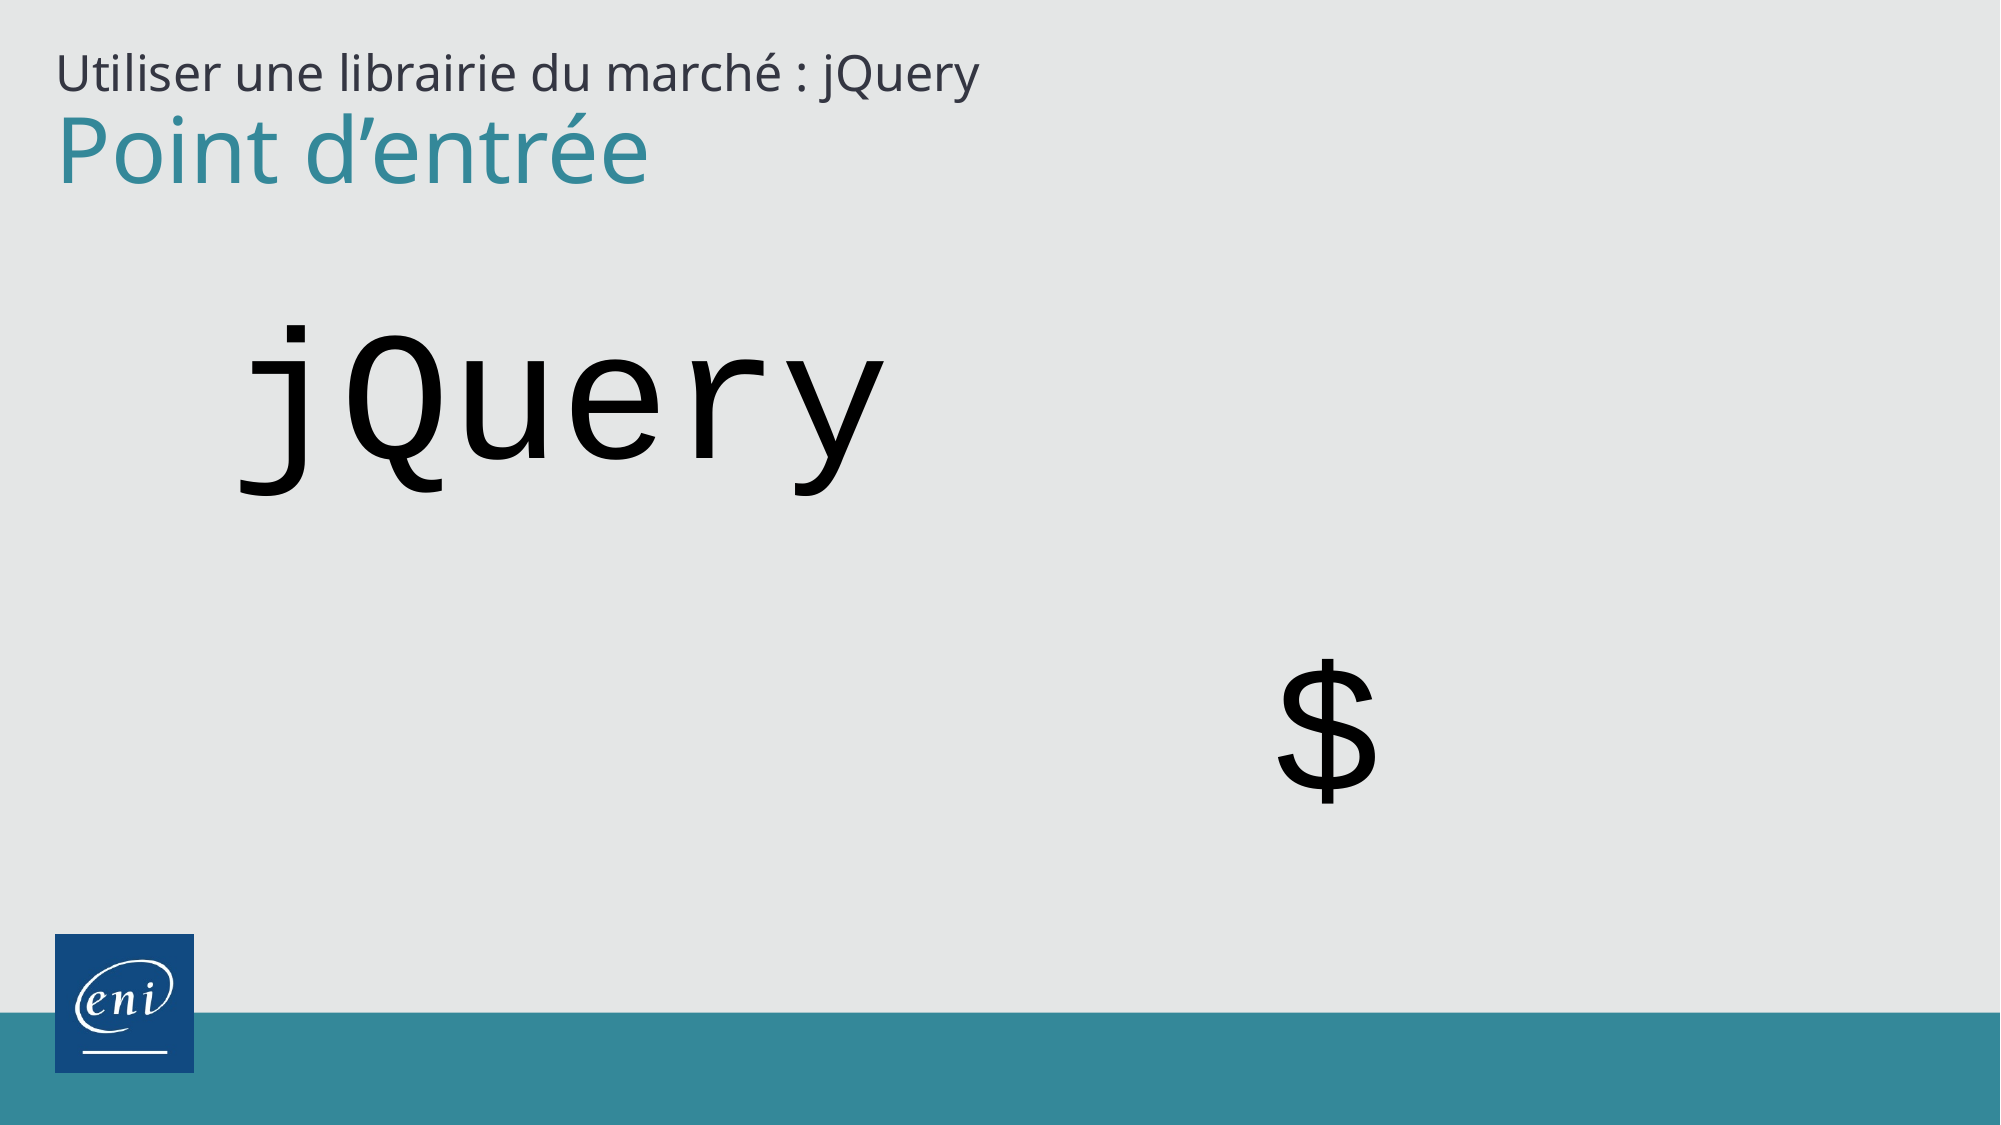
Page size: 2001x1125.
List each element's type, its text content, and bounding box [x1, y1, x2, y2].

list Utiliser une librairie du marché : jQuery [55, 31, 1952, 103]
title Point d’entrée [55, 104, 1952, 205]
text_box jQuery [215, 267, 907, 503]
picture [55, 934, 194, 1073]
text_box $ [1257, 600, 1398, 836]
